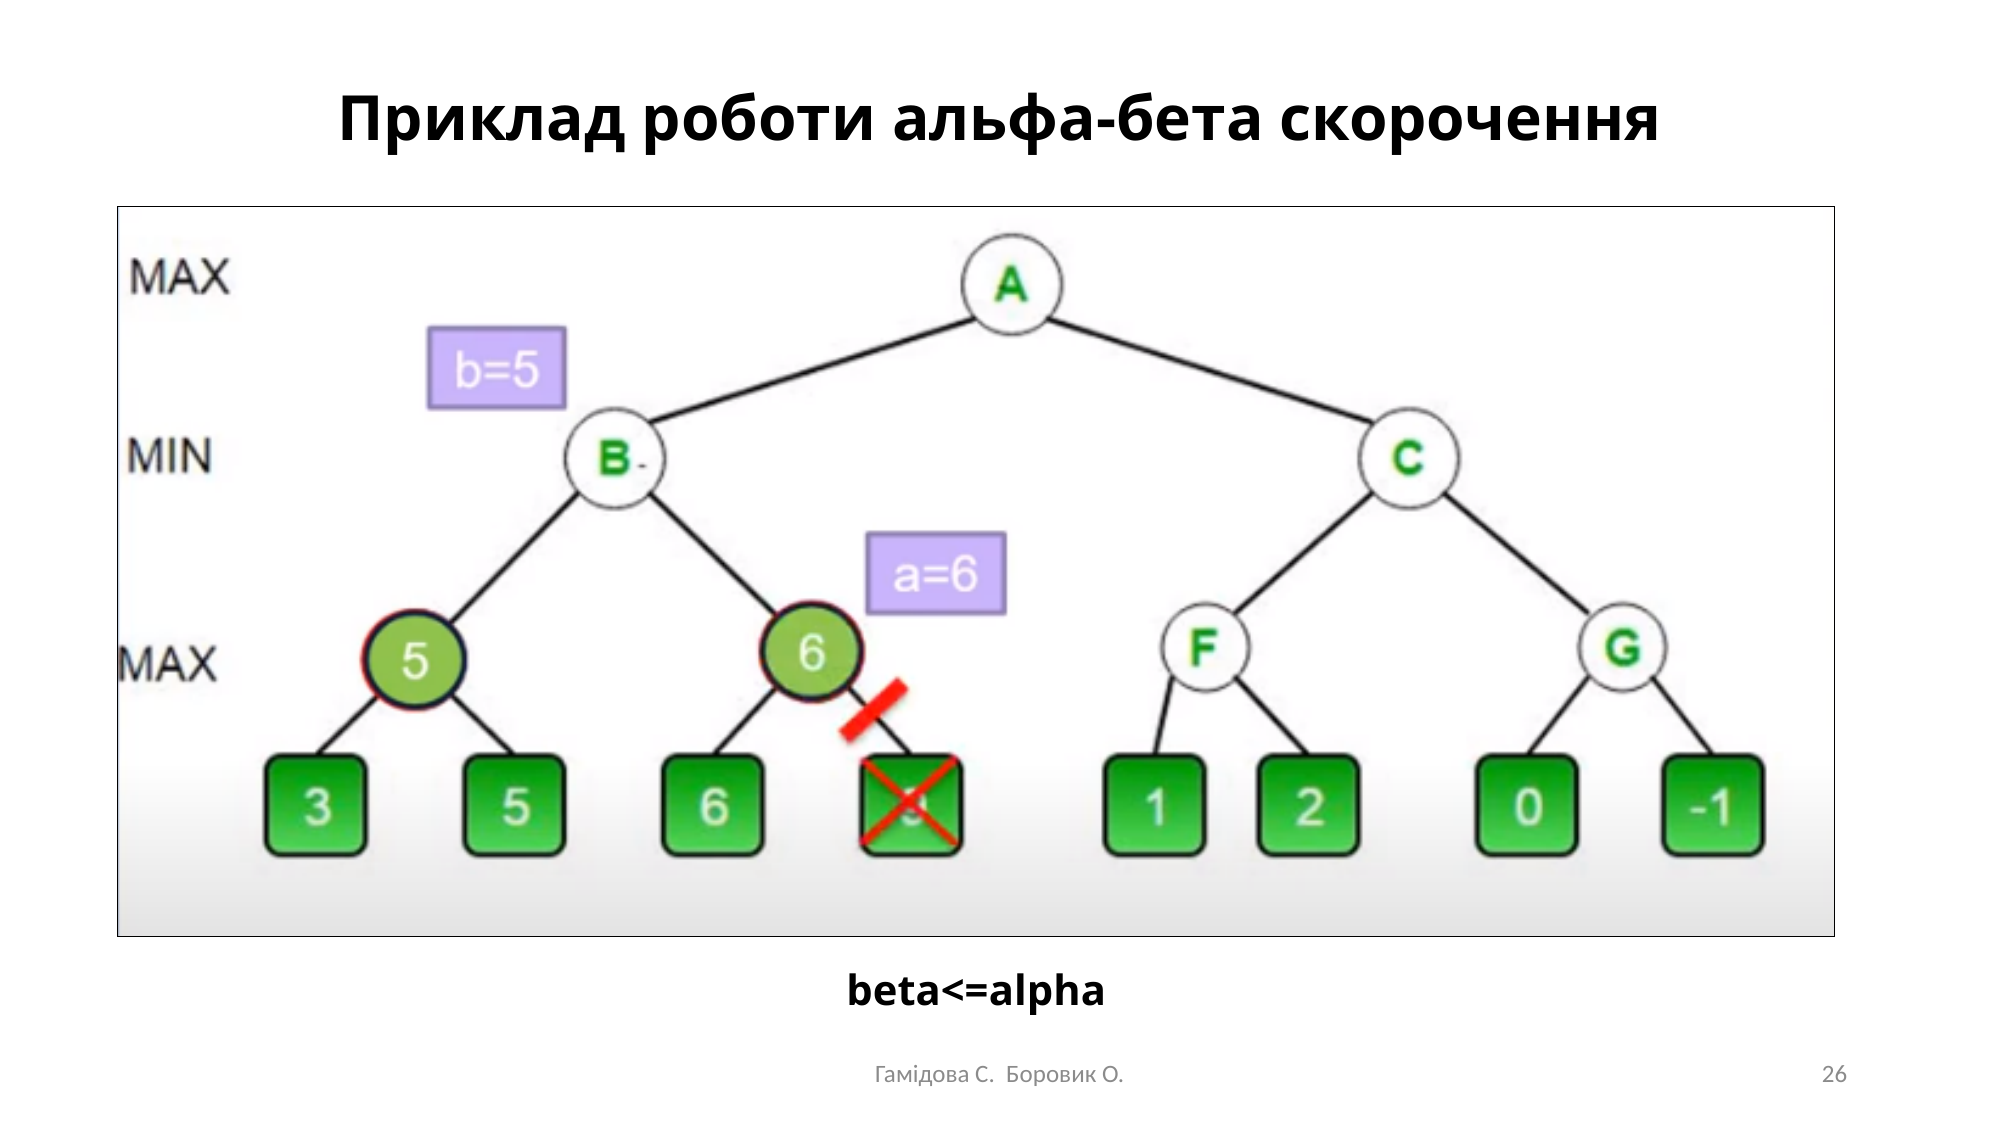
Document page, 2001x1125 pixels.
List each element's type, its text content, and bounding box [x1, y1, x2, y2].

text_box beta<=alpha [557, 956, 1395, 1022]
picture [117, 206, 1835, 937]
text_box Приклад роботи альфа-бета скорочення [249, 79, 1750, 206]
slide_number 26 [1412, 1042, 1863, 1103]
footer Гамідова С. Боровик О. [662, 1042, 1338, 1103]
